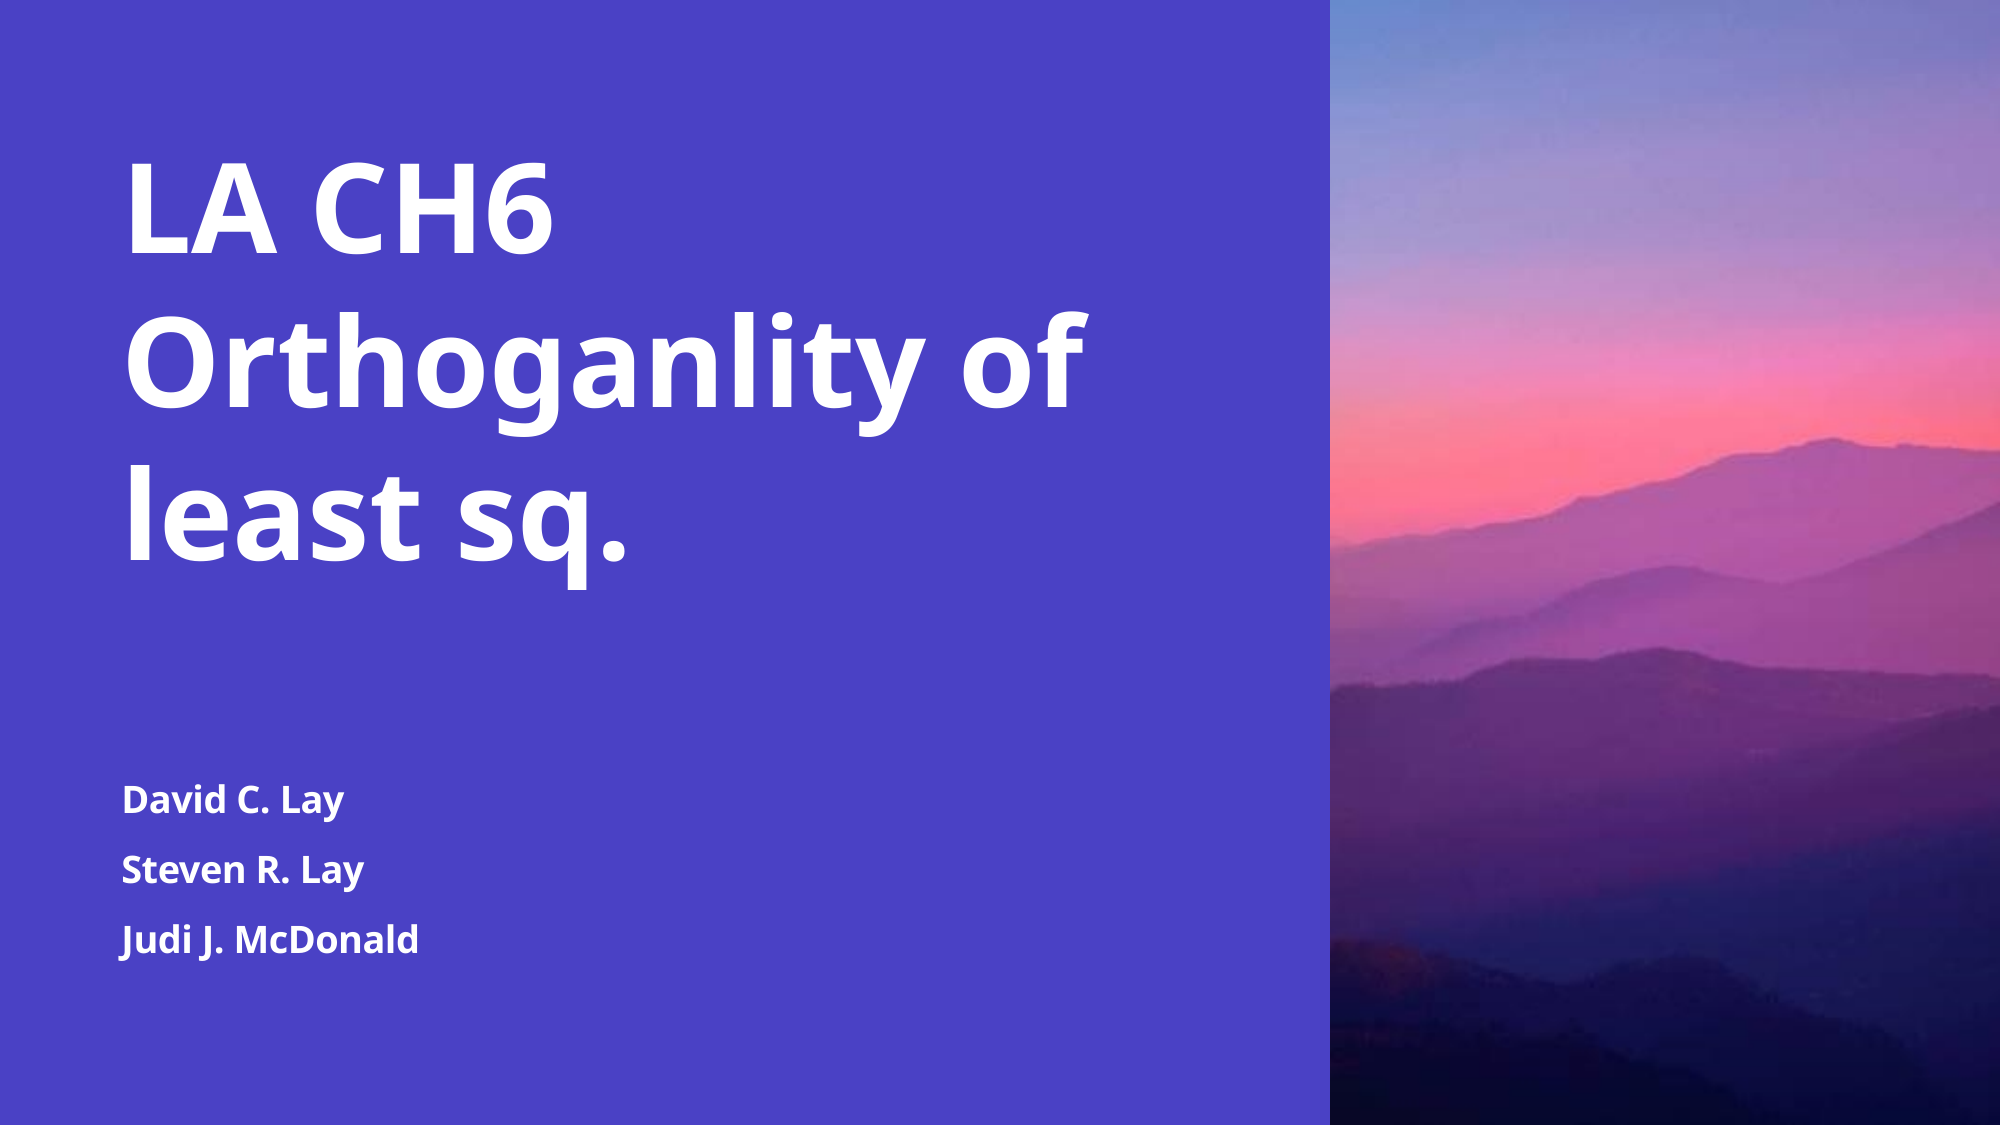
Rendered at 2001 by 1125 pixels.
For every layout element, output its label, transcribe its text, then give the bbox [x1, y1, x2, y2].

picture [1330, 0, 2000, 1125]
subtitle David C. Lay Steven R. Lay Judi J. McDonald [106, 761, 1163, 975]
title LA CH6 Orthoganlity of least sq. [106, 123, 1225, 762]
